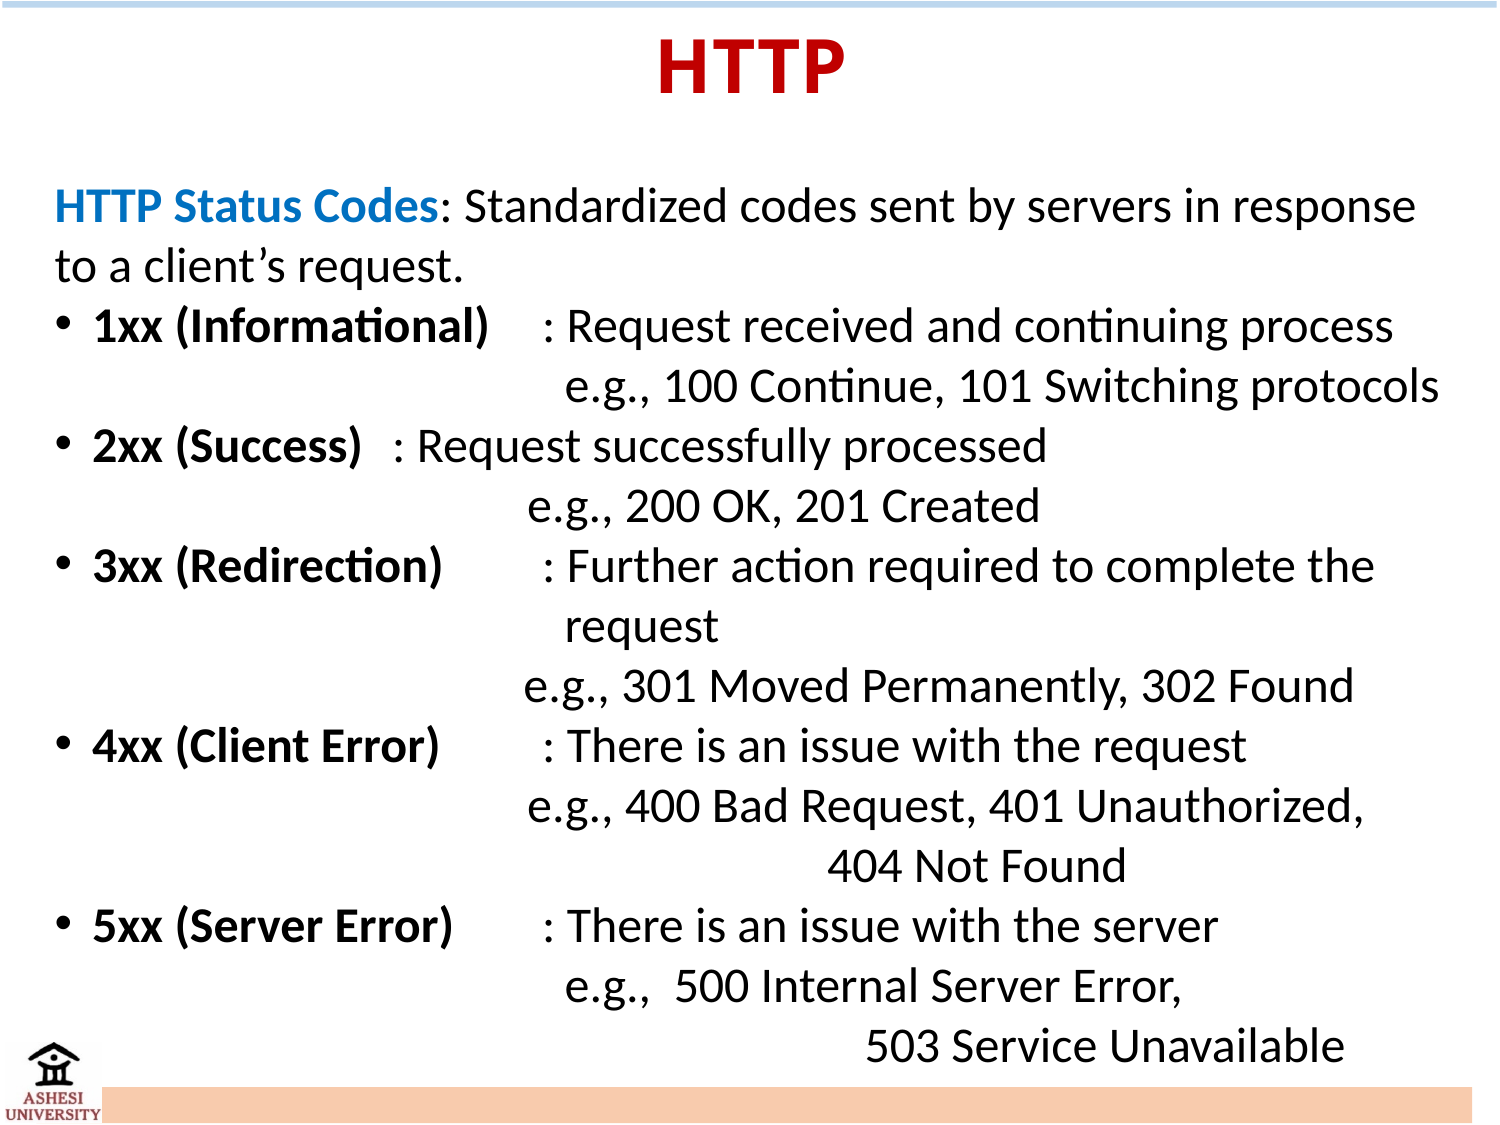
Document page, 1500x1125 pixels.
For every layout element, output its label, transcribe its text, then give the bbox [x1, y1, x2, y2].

picture [5, 1042, 39, 1123]
list HTTP Status Codes: Standardized codes sent by servers in response to a client’s request. 1xx (Informational) : Request received and continuing process e.g., 100 Continue, 101 Switching protocols 2xx (Success) : Request successfully processed e.g., 200 OK, 201 Created 3xx (Redirection) : Further action required to complete the request e.g., 301 Moved Permanently, 302 Found 4xx (Client Error) : There is an issue with the request e.g., 400 Bad Request, 401 Unauthorized, 404 Not Found 5xx (Server Error) : There is an issue with the server e.g., 500 Internal Server Error, 503 Service Unavailable [39, 164, 1464, 1125]
title HTTP [39, 21, 1464, 164]
